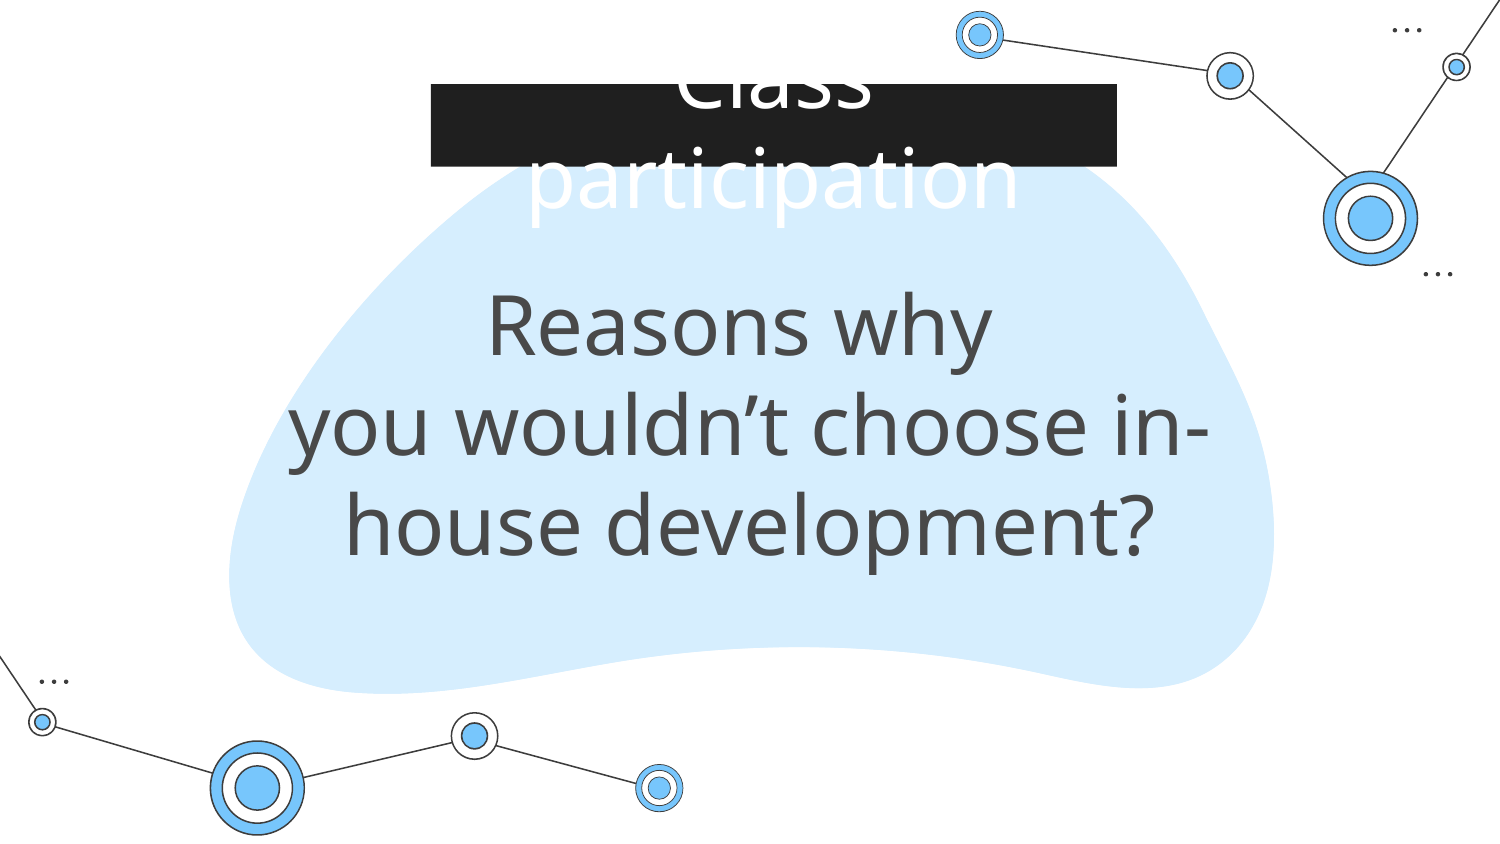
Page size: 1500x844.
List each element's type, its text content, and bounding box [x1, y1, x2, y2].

text_box Class participation [430, 84, 1117, 167]
title Reasons why you wouldn’t choose in-house development? [256, 265, 1244, 578]
